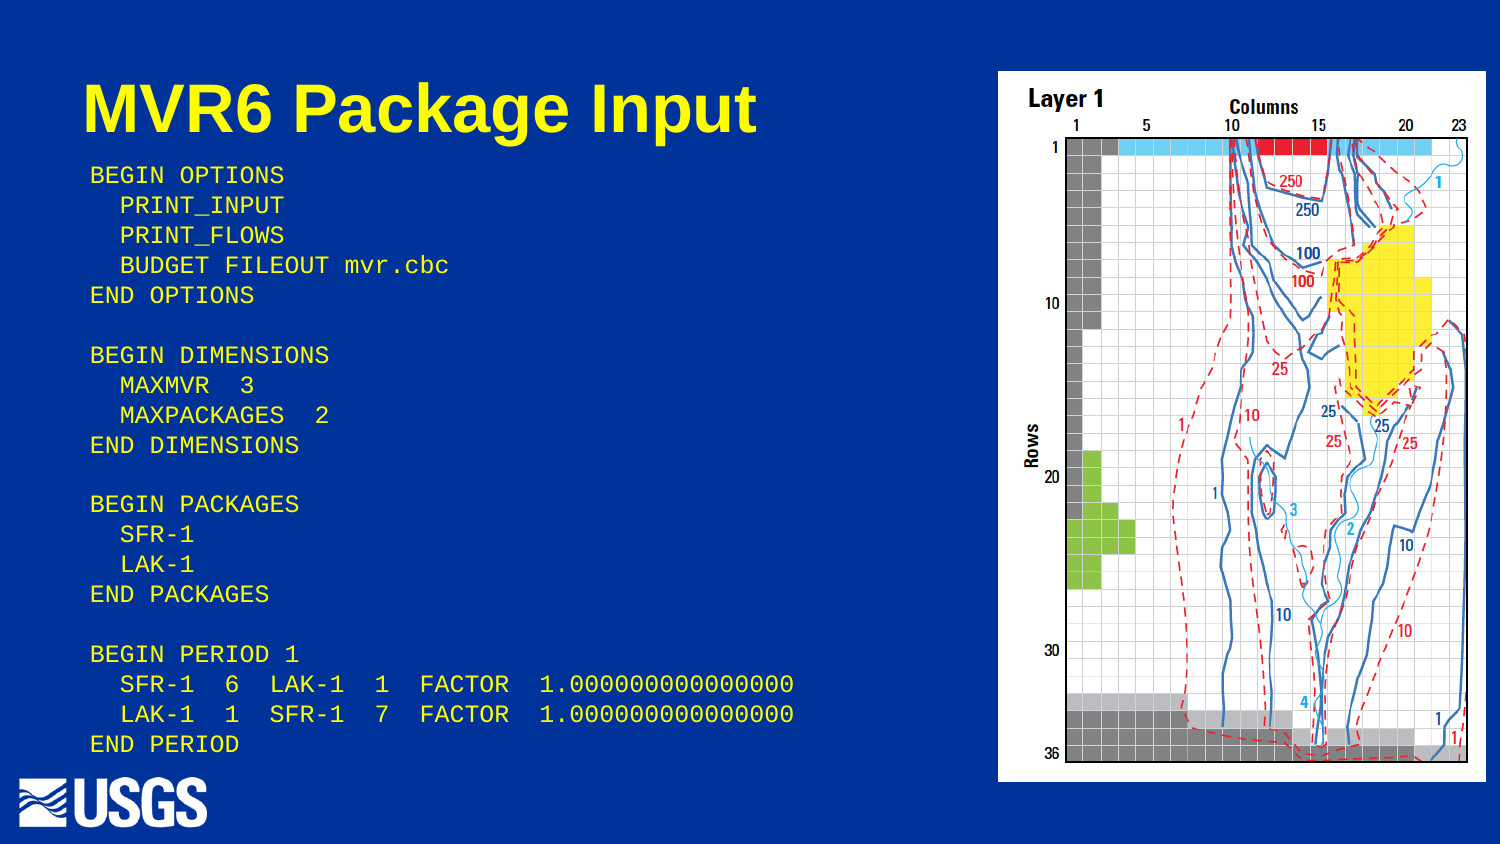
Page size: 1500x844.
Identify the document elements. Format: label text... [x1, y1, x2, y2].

title MVR6 Package Input [74, 61, 1425, 157]
text_box BEGIN OPTIONS PRINT_INPUT PRINT_FLOWS BUDGET FILEOUT mvr.cbc END OPTIONS BEGIN DIMENSIONS MAXMVR 3 MAXPACKAGES 2 END DIMENSIONS BEGIN PACKAGES SFR-1 LAK-1 END PACKAGES BEGIN PERIOD 1 SFR-1 6 LAK-1 1 FACTOR 1.000000000000000 LAK-1 1 SFR-1 7 FACTOR 1.000000000000000 END PERIOD [75, 151, 993, 765]
picture [998, 71, 1486, 782]
